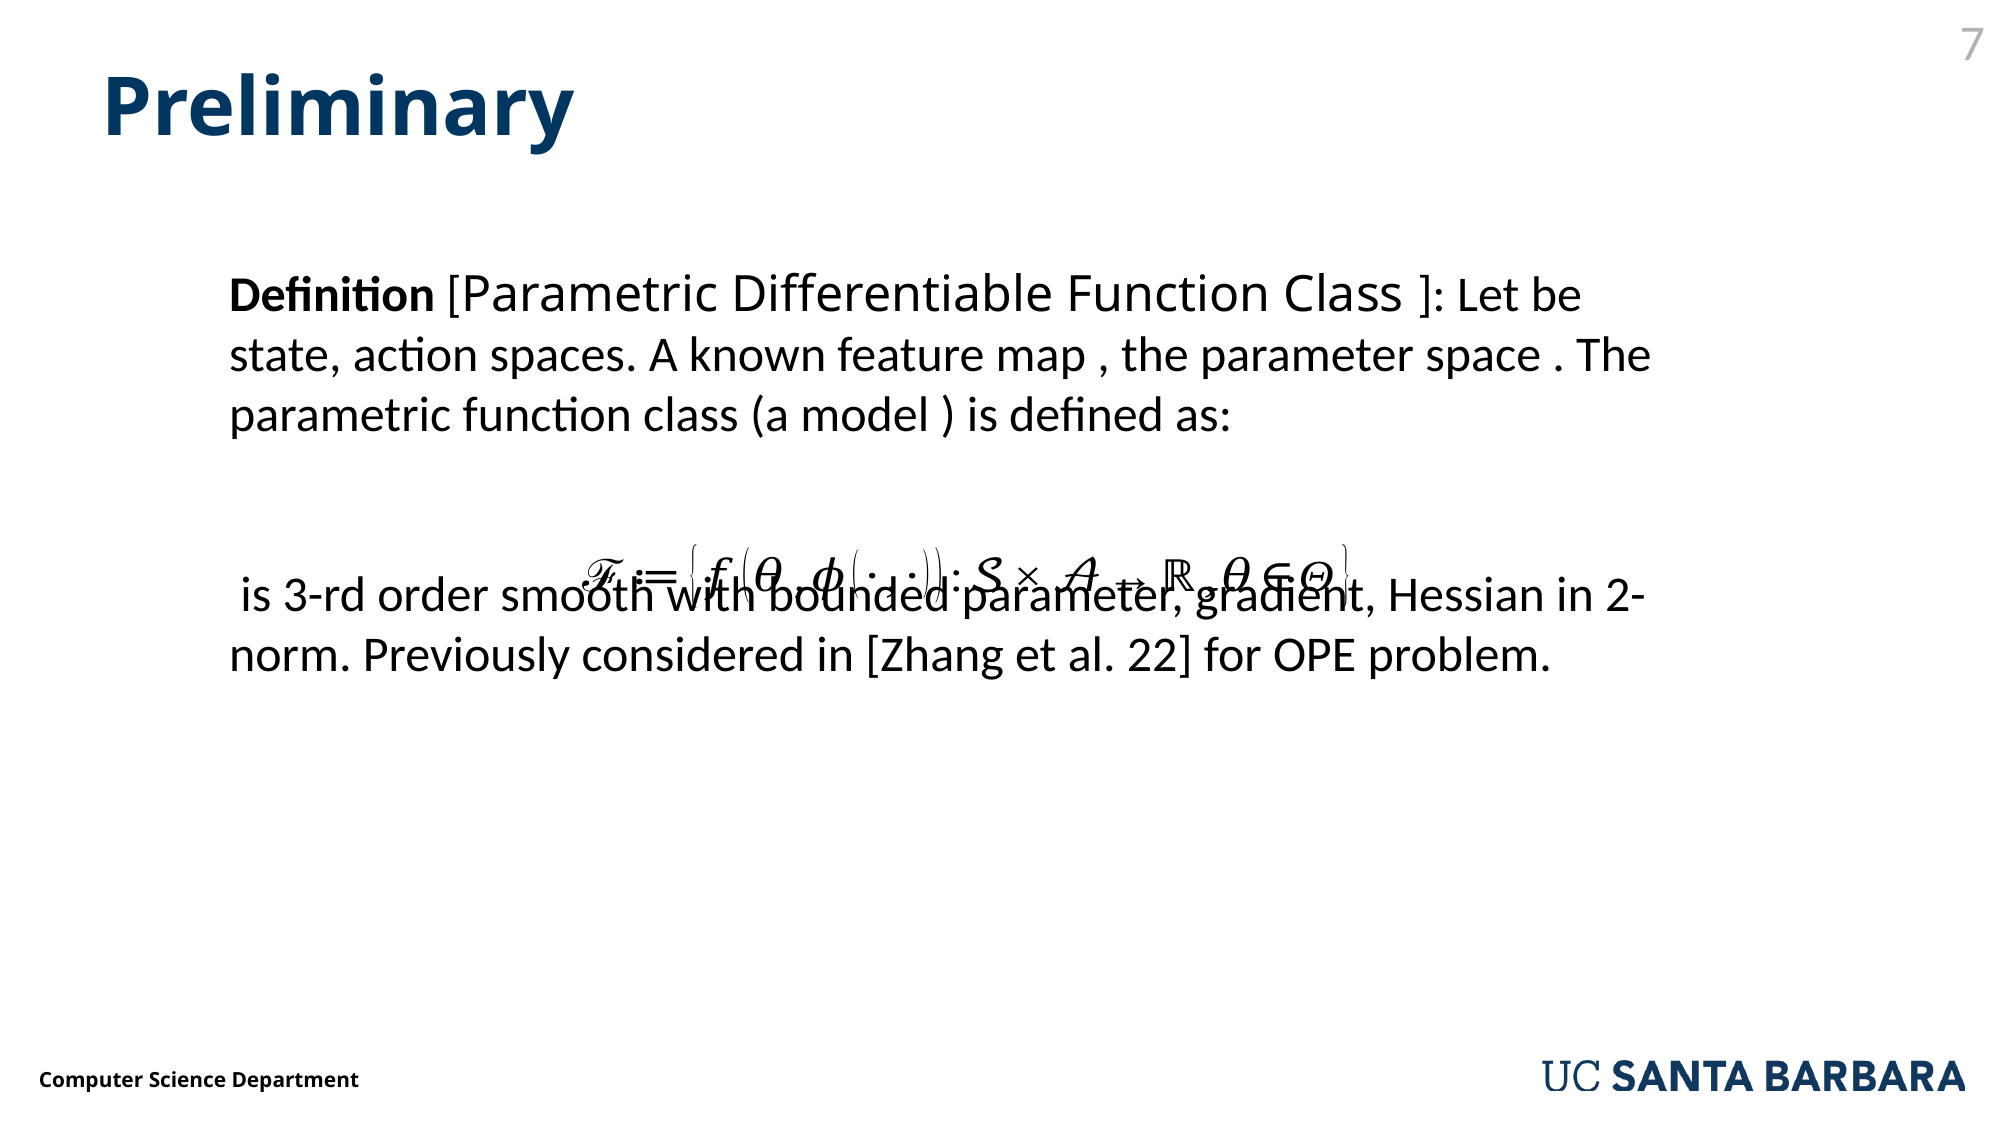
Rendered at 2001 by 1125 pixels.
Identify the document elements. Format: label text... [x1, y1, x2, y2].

slide_number 7 [1892, 0, 2000, 82]
title Preliminary [86, 59, 1978, 159]
